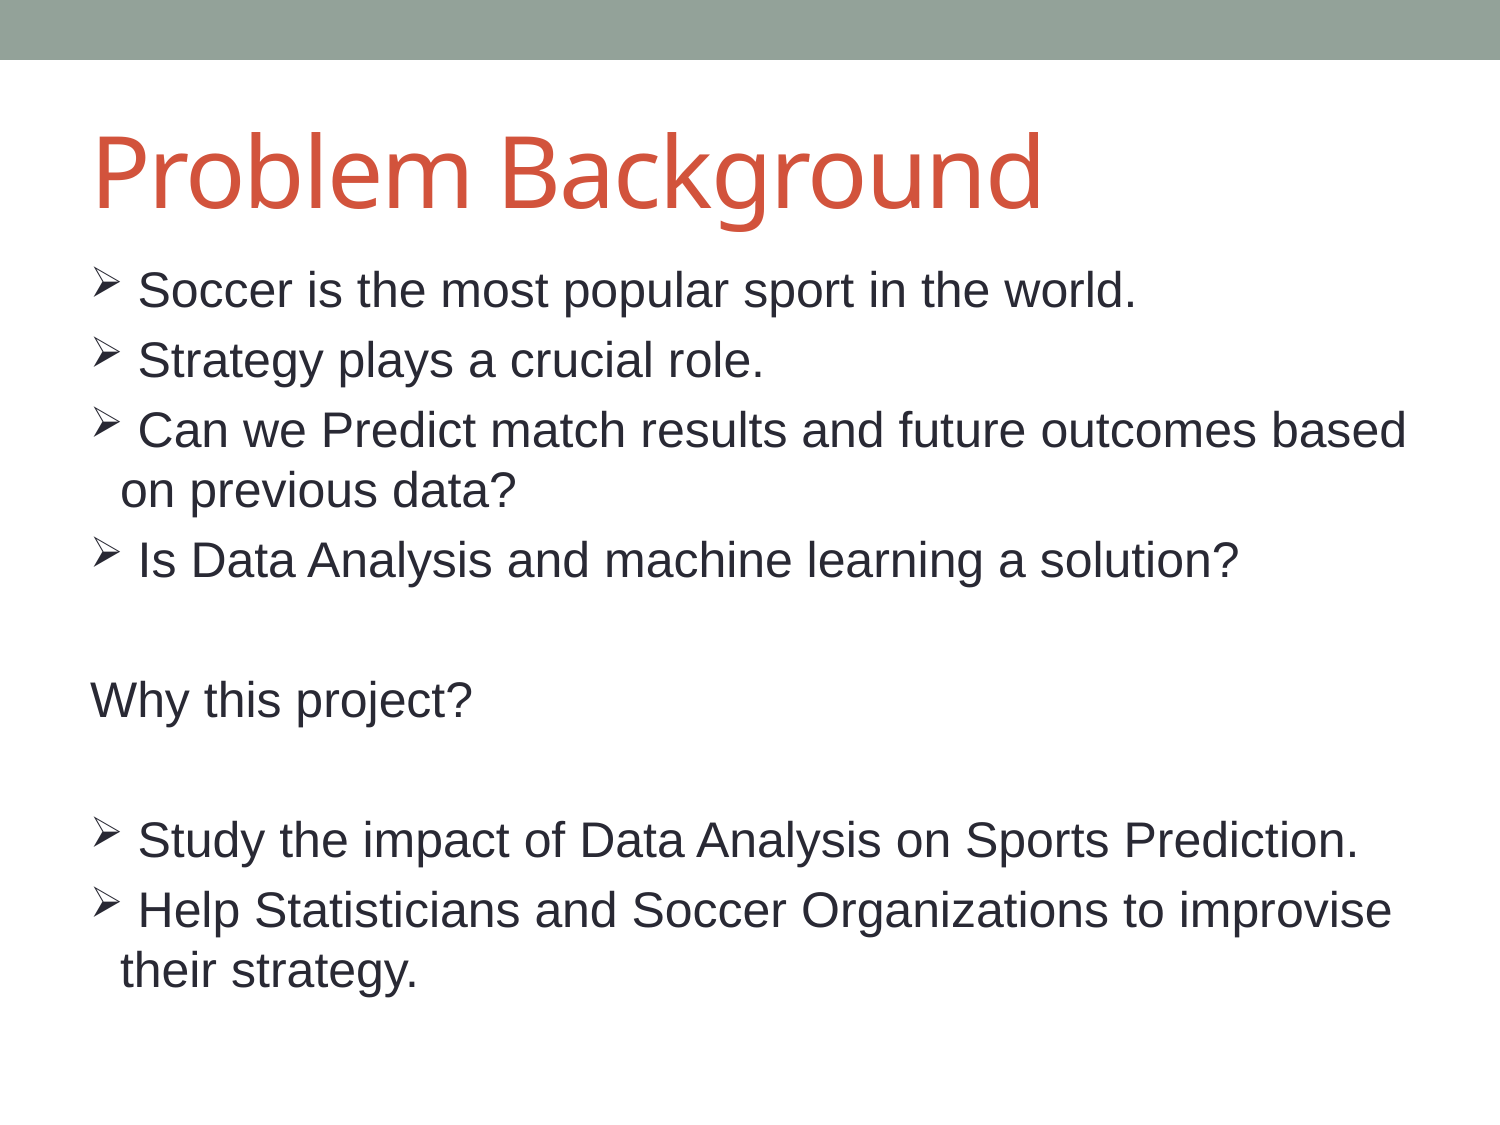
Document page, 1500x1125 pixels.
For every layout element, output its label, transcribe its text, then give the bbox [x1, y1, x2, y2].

title Problem Background [75, 87, 1425, 249]
list Soccer is the most popular sport in the world. Strategy plays a crucial role. Can we Predict match results and future outcomes based on previous data? Is Data Analysis and machine learning a solution? Why this project? Study the impact of Data Analysis on Sports Prediction. Help Statisticians and Soccer Organizations to improvise their strategy. [75, 249, 1425, 1050]
